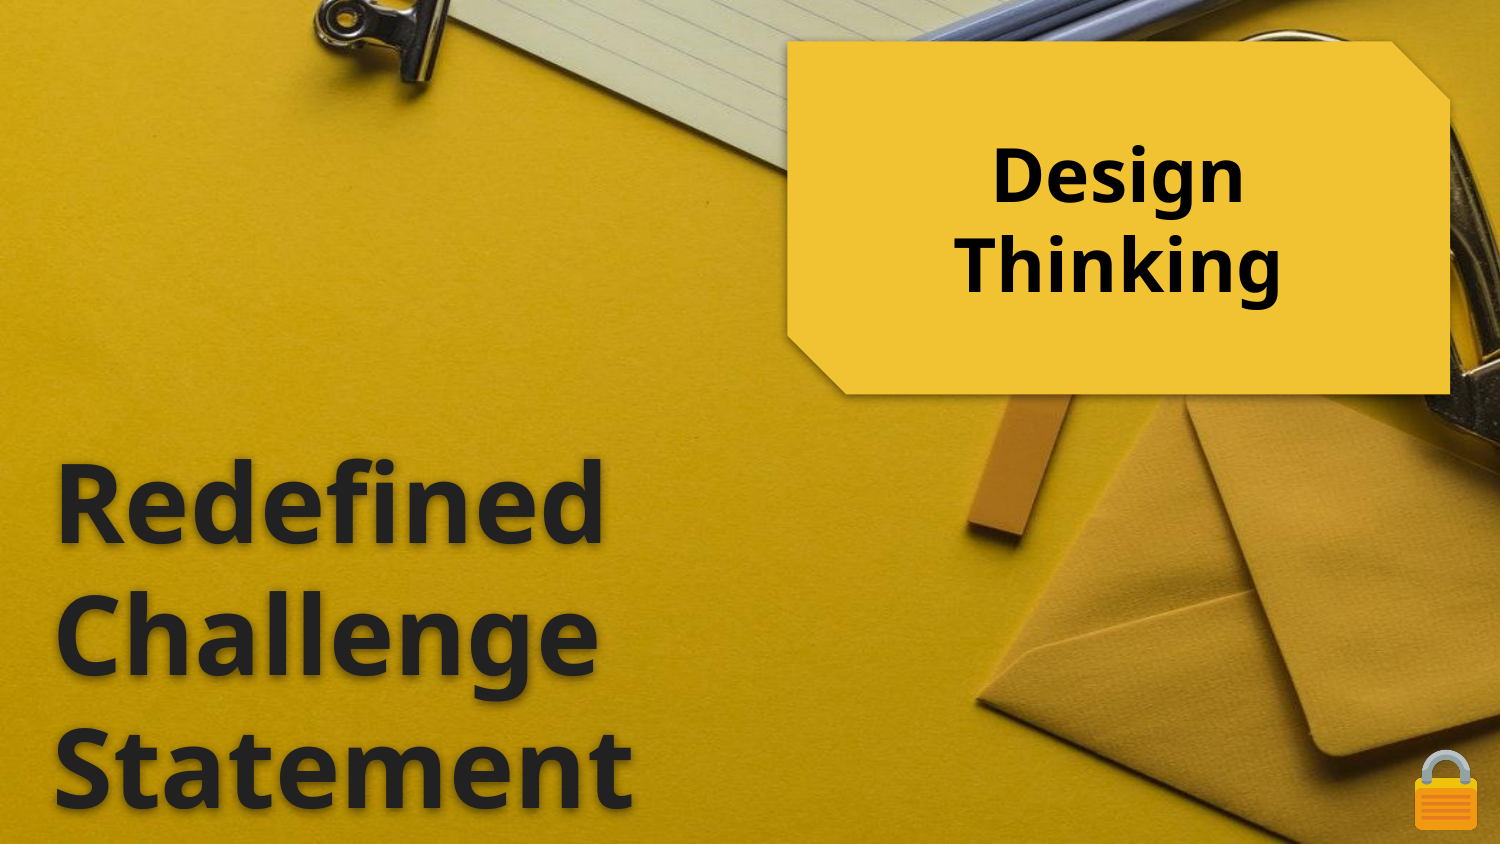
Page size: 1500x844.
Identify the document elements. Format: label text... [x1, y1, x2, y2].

text_box Redefined Challenge Statement [37, 494, 788, 769]
text_box Design Thinking [787, 41, 1451, 395]
picture [0, 0, 1500, 844]
